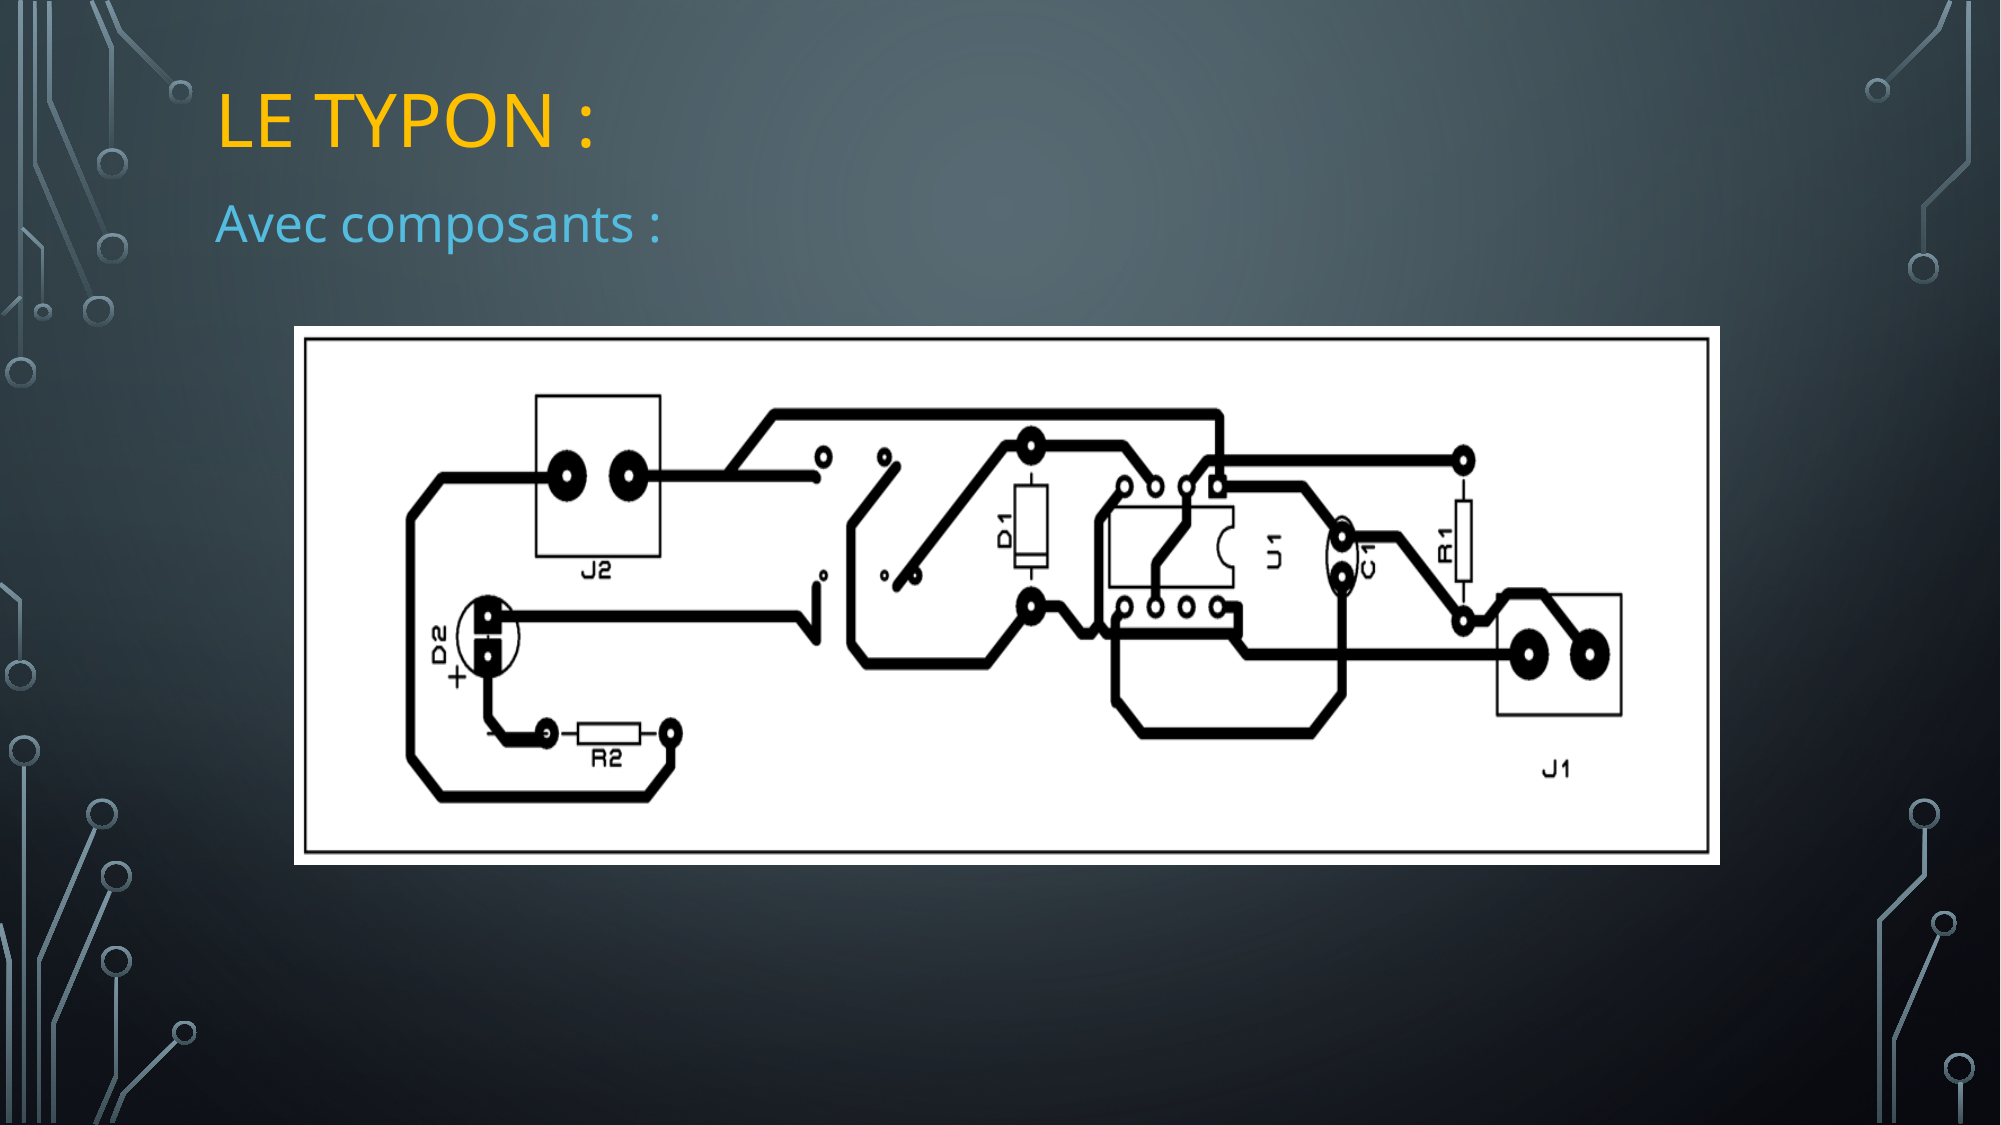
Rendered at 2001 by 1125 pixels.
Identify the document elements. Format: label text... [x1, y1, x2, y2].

title Le TYPON : [200, 75, 1826, 171]
picture [294, 326, 1720, 865]
text_box Avec composants : [200, 171, 798, 261]
